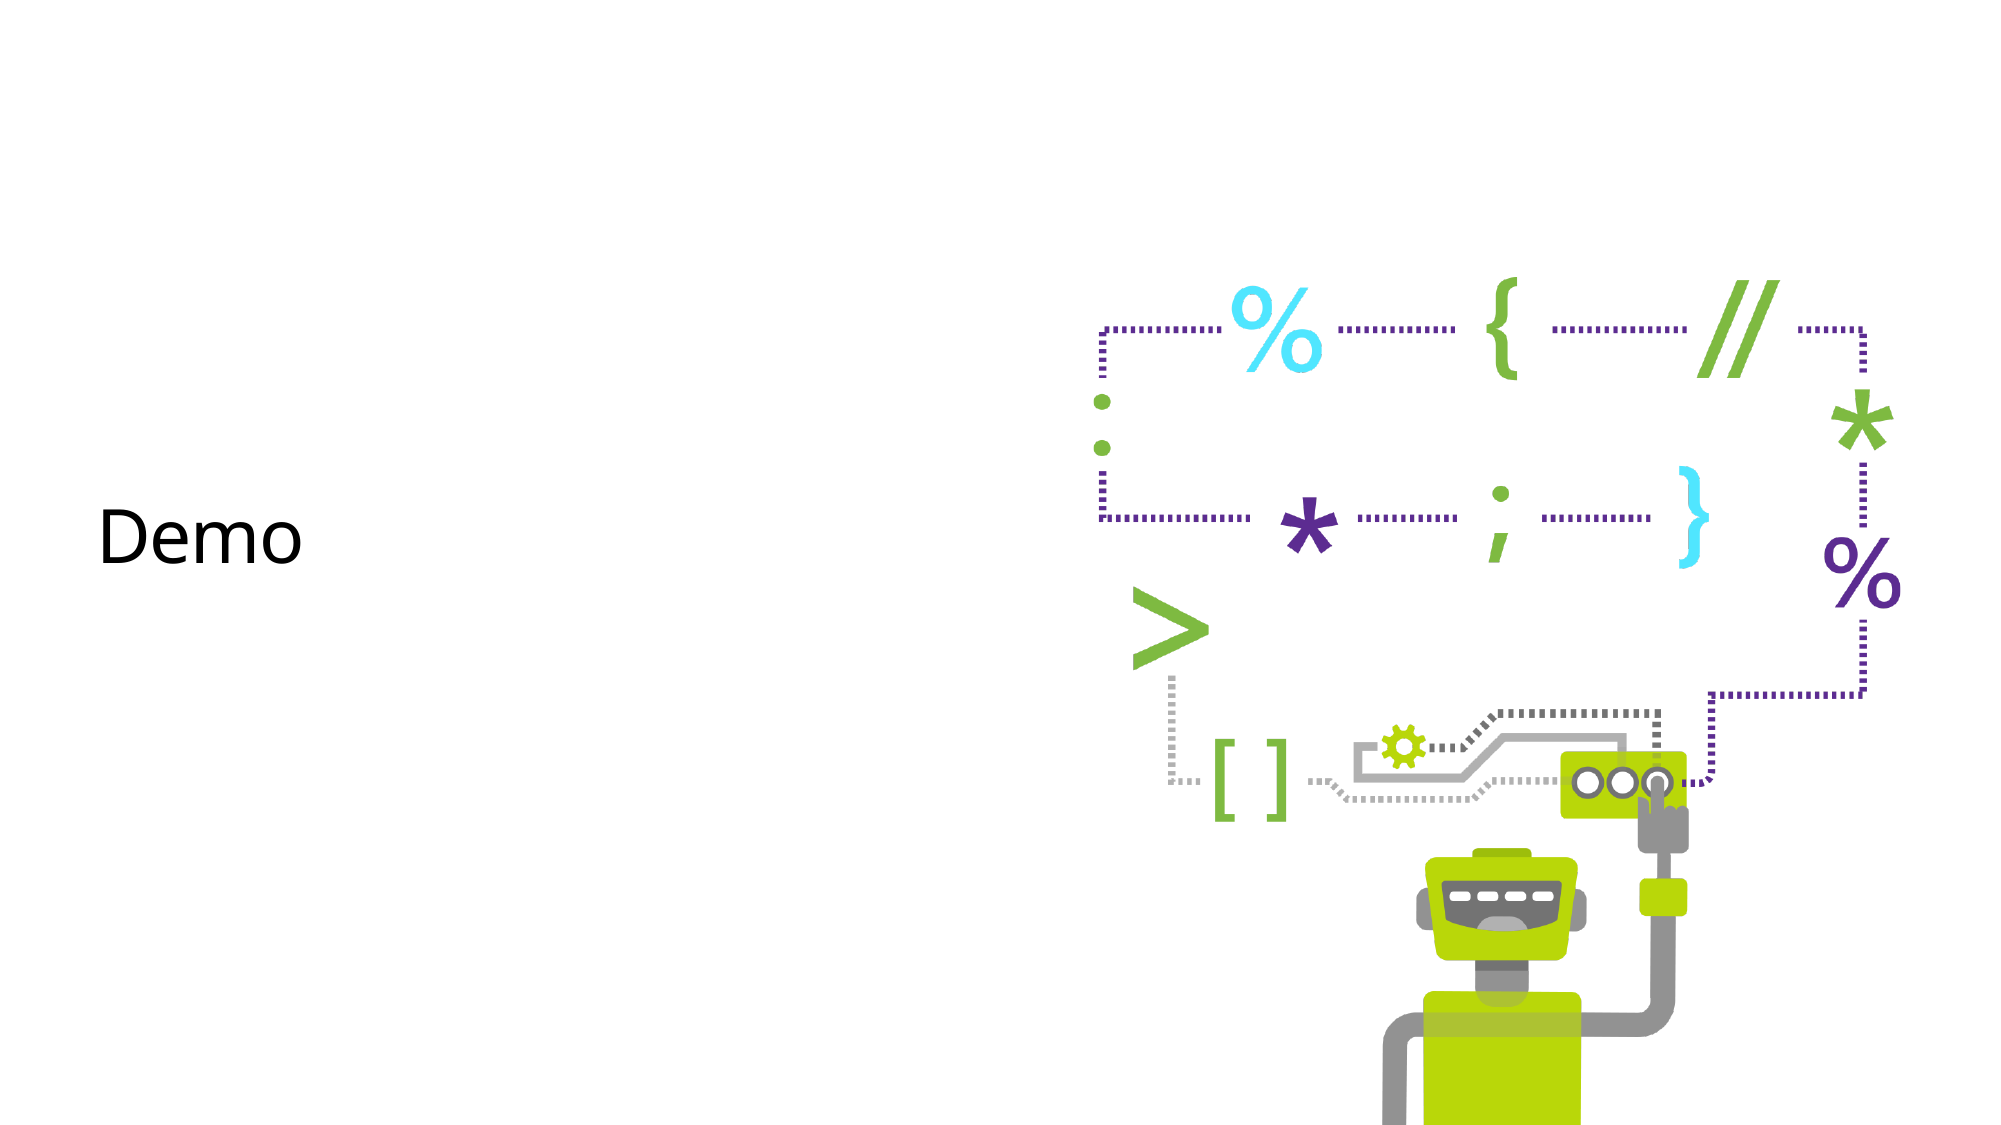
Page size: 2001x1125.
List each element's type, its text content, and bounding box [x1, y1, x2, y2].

picture [1087, 277, 1905, 1125]
title Demo [96, 497, 1596, 580]
